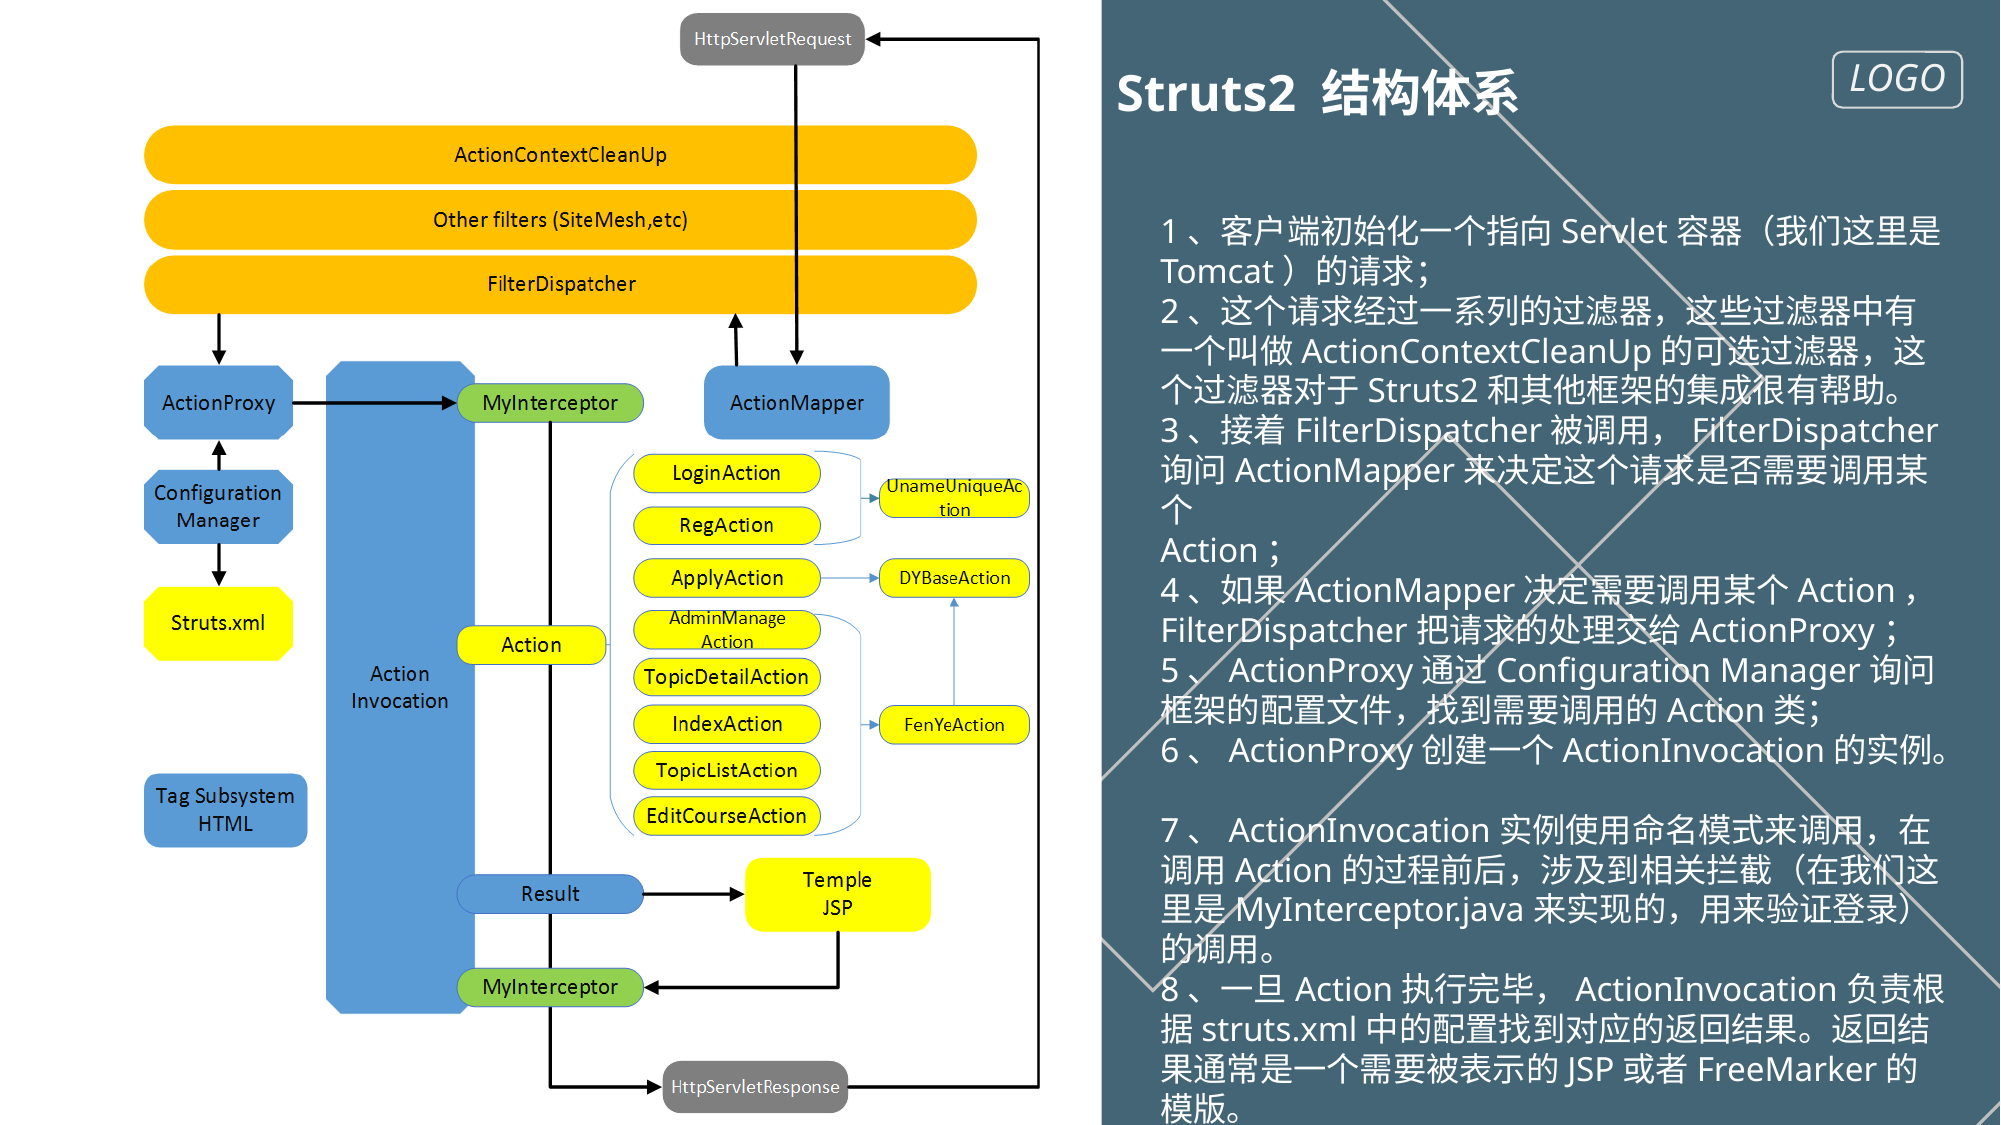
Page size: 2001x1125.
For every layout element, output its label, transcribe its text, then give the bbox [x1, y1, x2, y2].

picture [142, 11, 1040, 1114]
text_box Struts2 结构体系 [1058, 54, 1536, 129]
text_box [0, 0, 1103, 1125]
text_box 1、客户端初始化一个指向Servlet容器（我们这里是Tomcat）的请求； 2、这个请求经过一系列的过滤器，这些过滤器中有一个叫做ActionContextCleanUp的可选过滤器，这个过滤器对于Struts2和其他框架的集成很有帮助。 3、接着FilterDispatcher被调用，FilterDispatcher询问ActionMapper来决定这个请求是否需要调用某个 Action； 4、如果ActionMapper决定需要调用某个Action，FilterDispatcher把请求的处理交给ActionProxy； 5、ActionProxy通过Configuration Manager询问框架的配置文件，找到需要调用的Action类； 6、ActionProxy创建一个ActionInvocation的实例。 7、ActionInvocation实例使用命名模式来调用，在调用Action的过程前后，涉及到相关拦截（在我们这里是MyInterceptor.java来实现的，用来验证登录）的调用。 8、一旦Action执行完毕，ActionInvocation负责根据struts.xml中的配置找到对应的返回结果。返回结果通常是一个需要被表示的JSP或者FreeMarker的模版。 [1145, 202, 1962, 1125]
